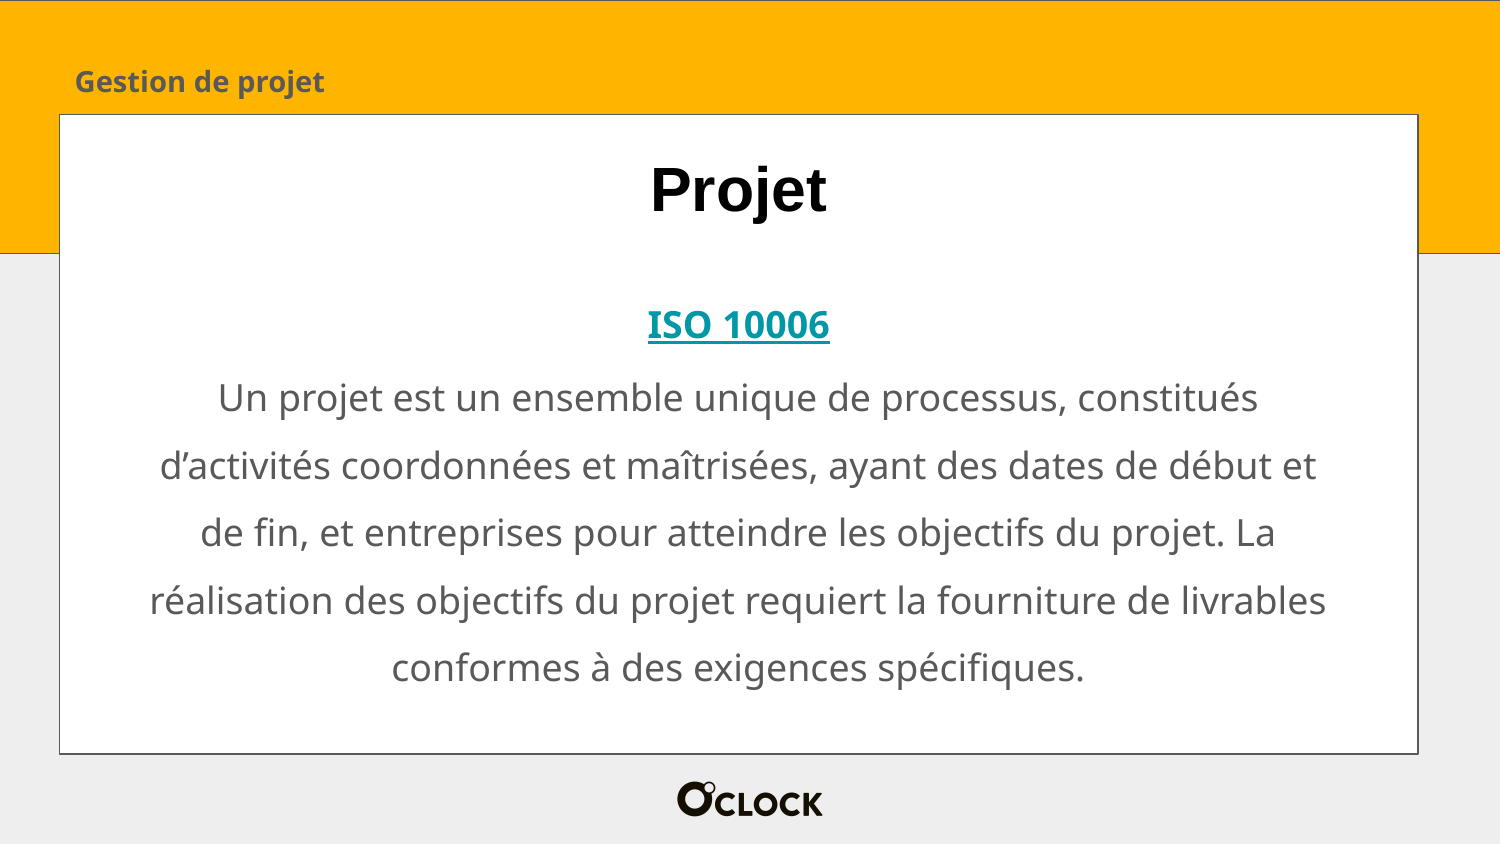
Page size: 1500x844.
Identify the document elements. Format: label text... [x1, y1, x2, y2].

text_box [0, 0, 1500, 254]
text_box Gestion de projet [59, 48, 509, 114]
picture [670, 754, 830, 844]
text_box Projet [363, 134, 1115, 240]
text_box ISO 10006 Un projet est un ensemble unique de processus, constitués d’activités coordonnées et maîtrisées, ayant des dates de début et de fin, et entreprises pour atteindre les objectifs du projet. La réalisation des objectifs du projet requiert la fourniture de livrables conformes à des exigences spécifiques. [123, 260, 1354, 705]
text_box [59, 114, 1418, 755]
